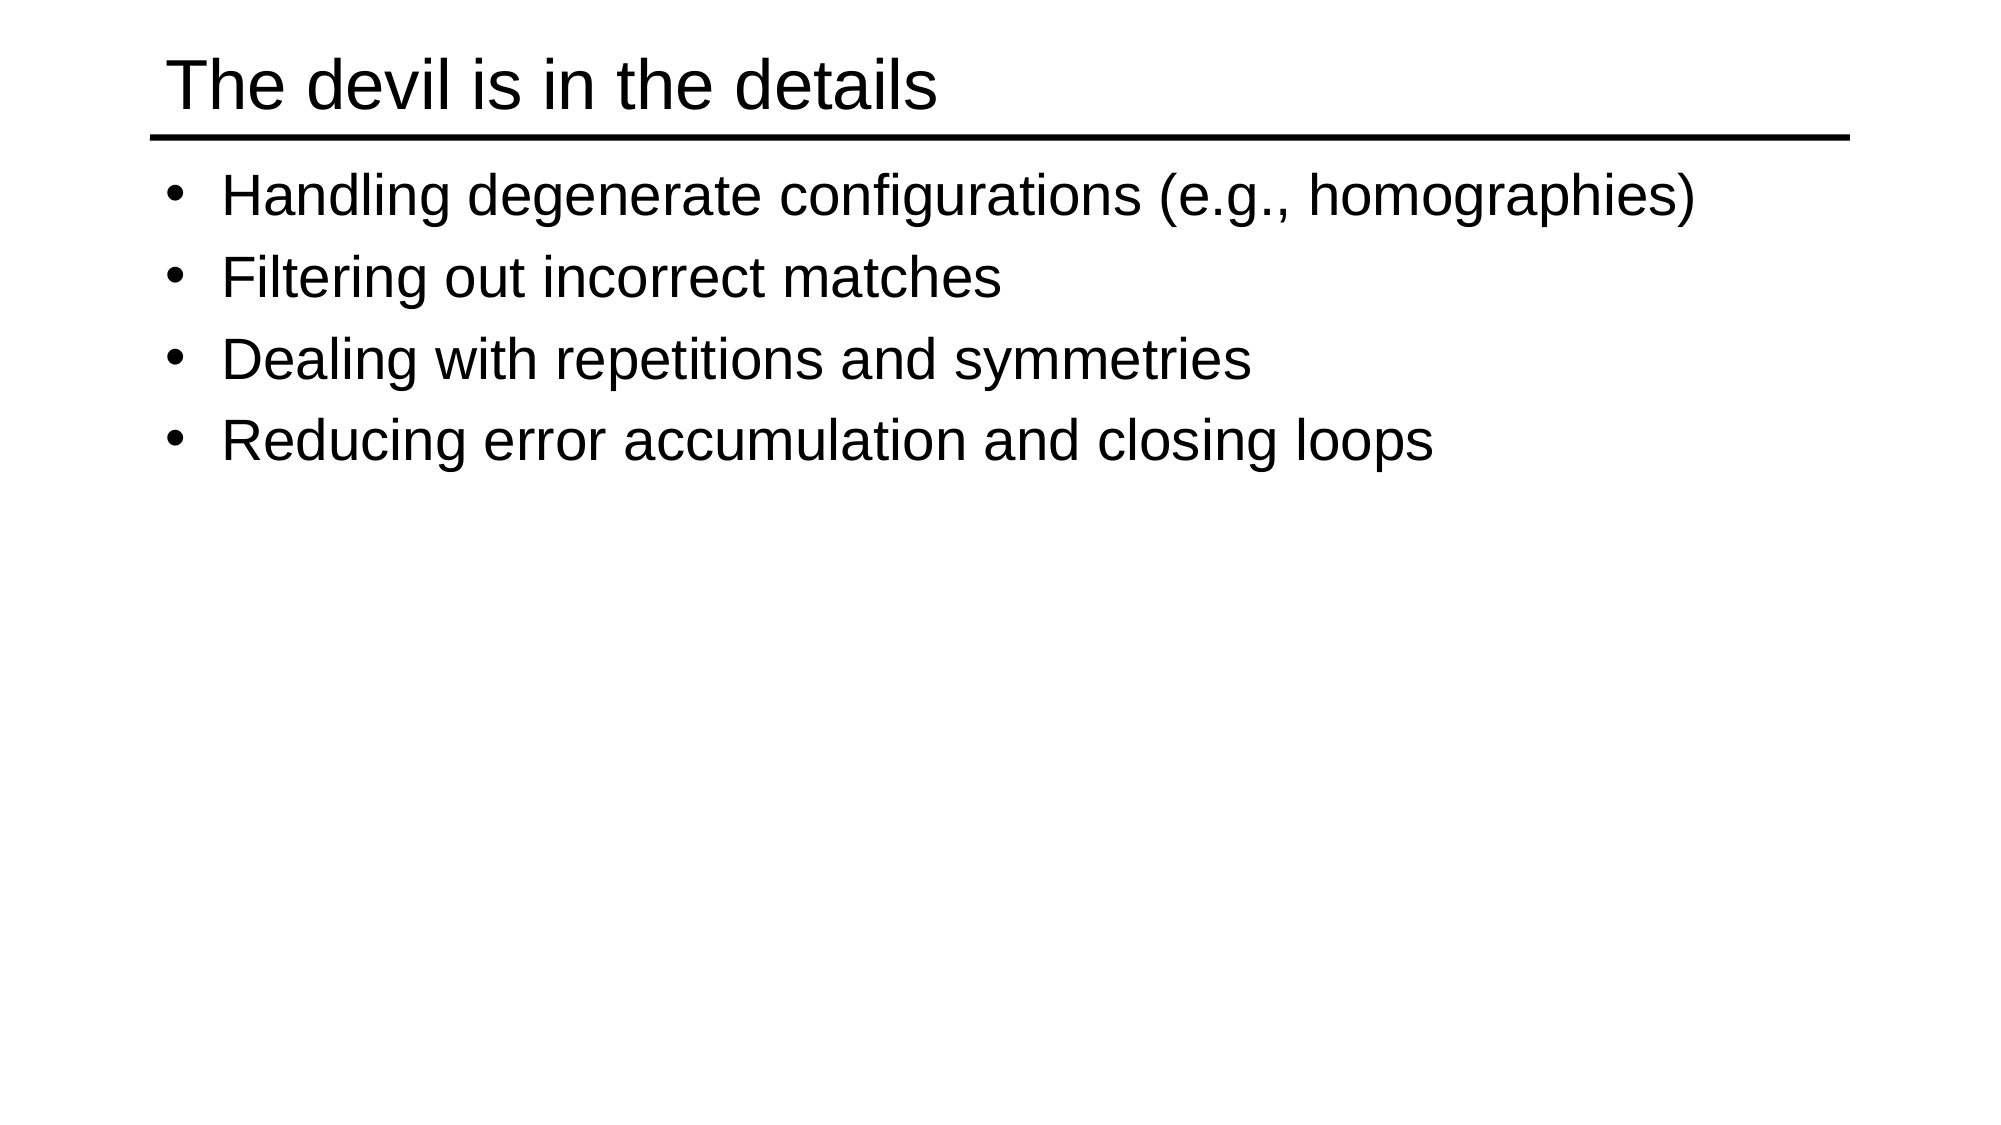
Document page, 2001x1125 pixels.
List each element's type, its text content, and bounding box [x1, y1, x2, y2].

list Handling degenerate configurations (e.g., homographies) Filtering out incorrect matches Dealing with repetitions and symmetries Reducing error accumulation and closing loops [149, 149, 1851, 1013]
title The devil is in the details [149, 12, 1851, 149]
